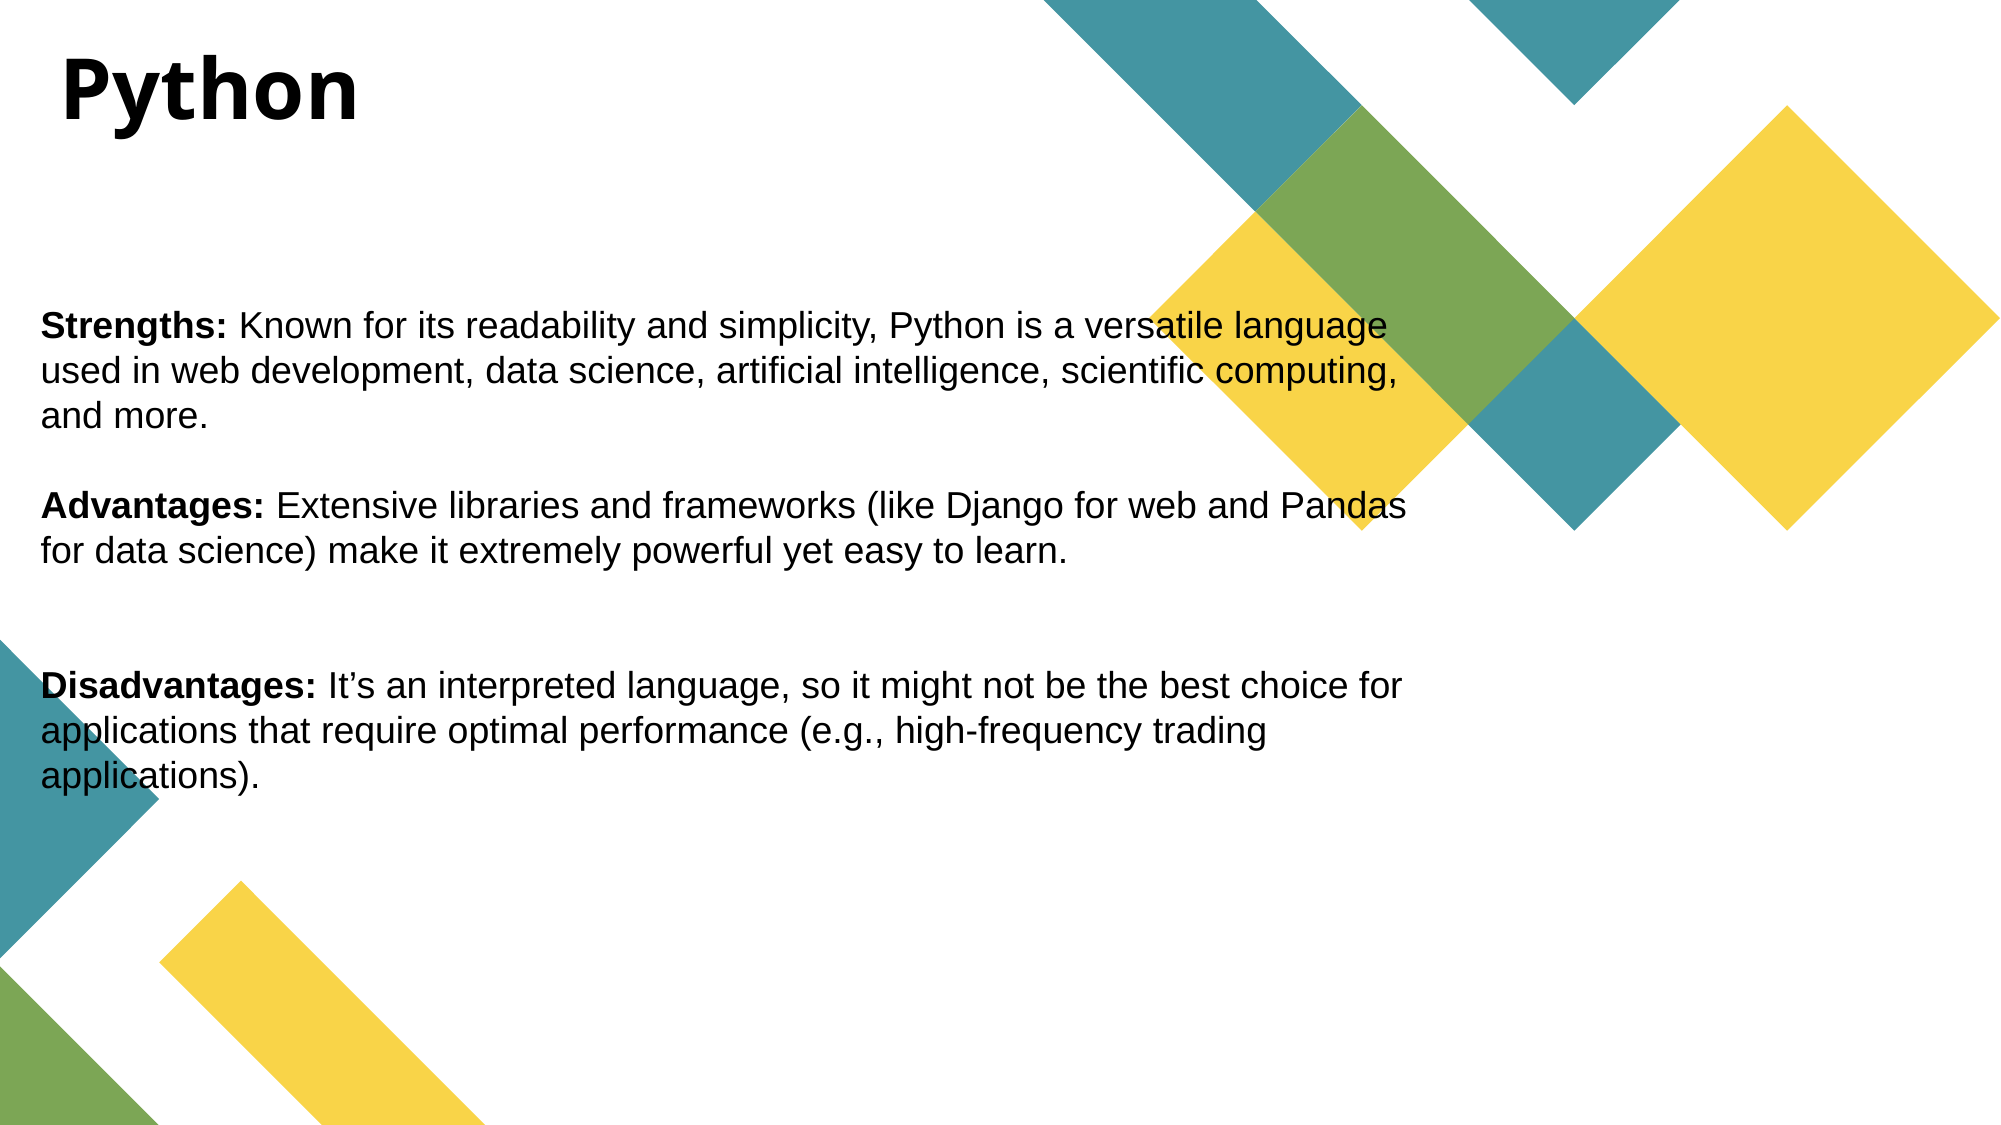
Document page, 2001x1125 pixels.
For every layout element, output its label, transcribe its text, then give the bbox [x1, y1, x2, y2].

title Python [59, 37, 1296, 139]
text_box Strengths: Known for its readability and simplicity, Python is a versatile language used in web development, data science, artificial intelligence, scientific computing, and more. Advantages: Extensive libraries and frameworks (like Django for web and Pandas for data science) make it extremely powerful yet easy to learn. Disadvantages: It’s an interpreted language, so it might not be the best choice for applications that require optimal performance (e.g., high-frequency trading applications). [33, 293, 1445, 804]
